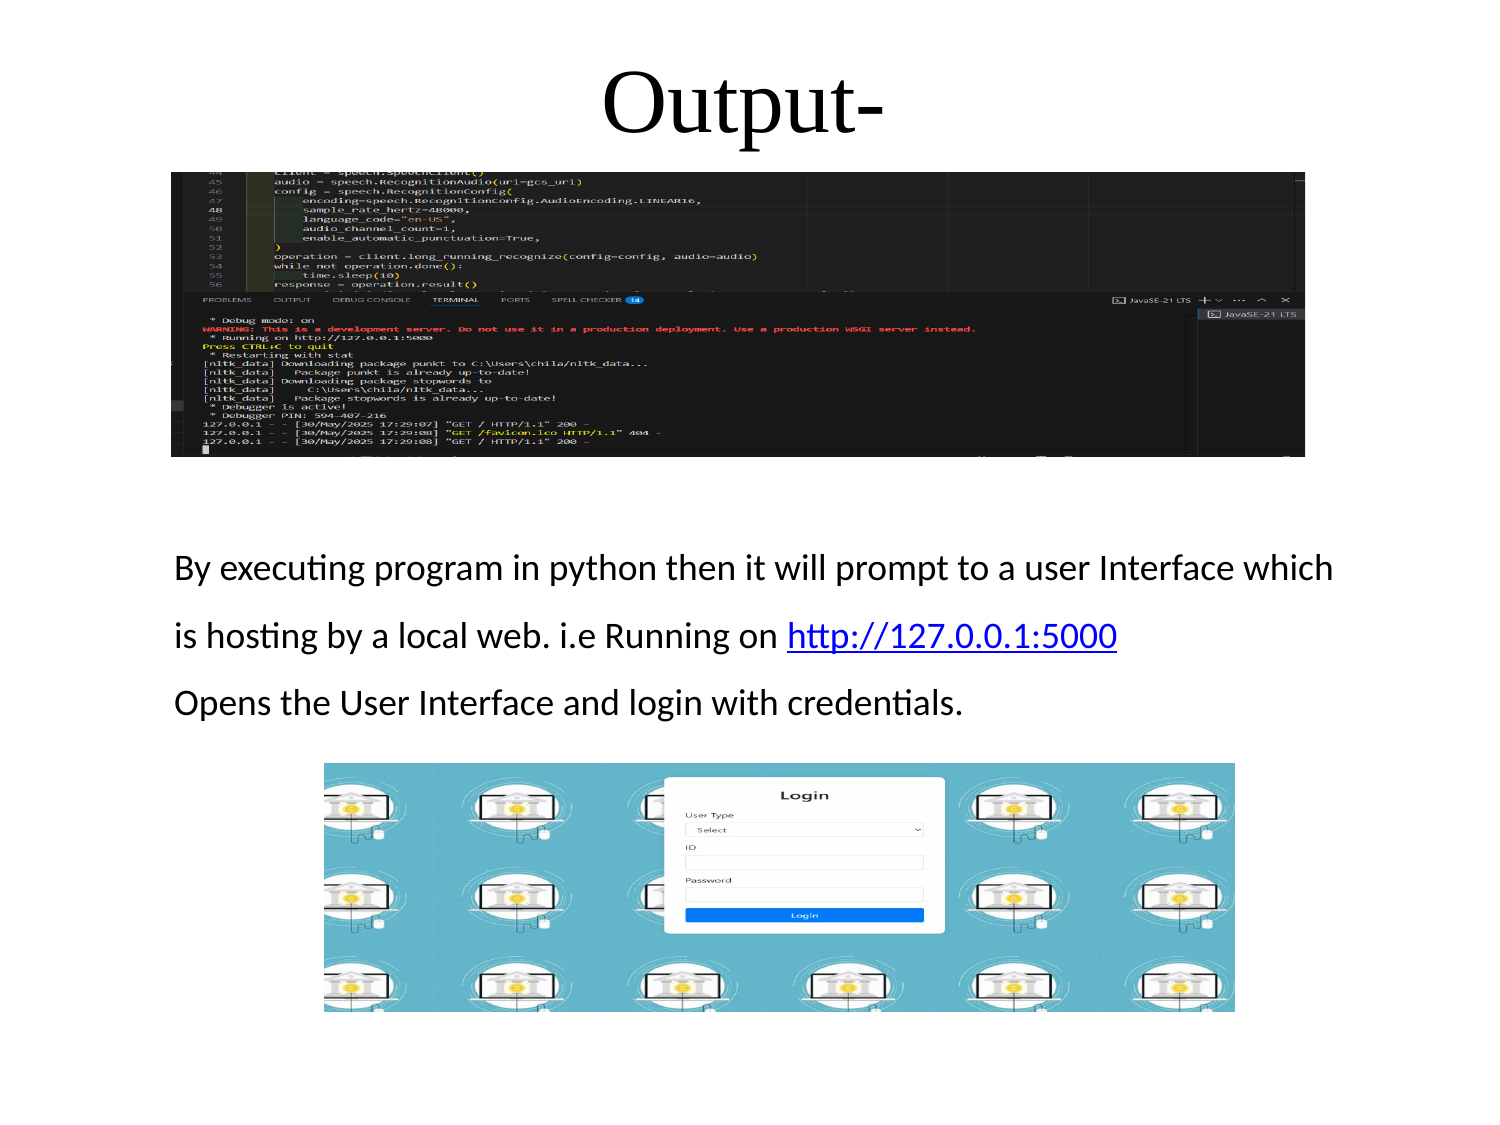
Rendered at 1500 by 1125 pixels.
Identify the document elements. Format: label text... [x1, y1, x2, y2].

picture [324, 762, 1235, 1012]
picture [170, 172, 1306, 457]
title Output- [69, 2, 1420, 190]
text_box By executing program in python then it will prompt to a user Interface which is hosting by a local web. i.e Running on http://127.0.0.1:5000 Opens the User Interface and login with credentials. [159, 513, 1371, 731]
